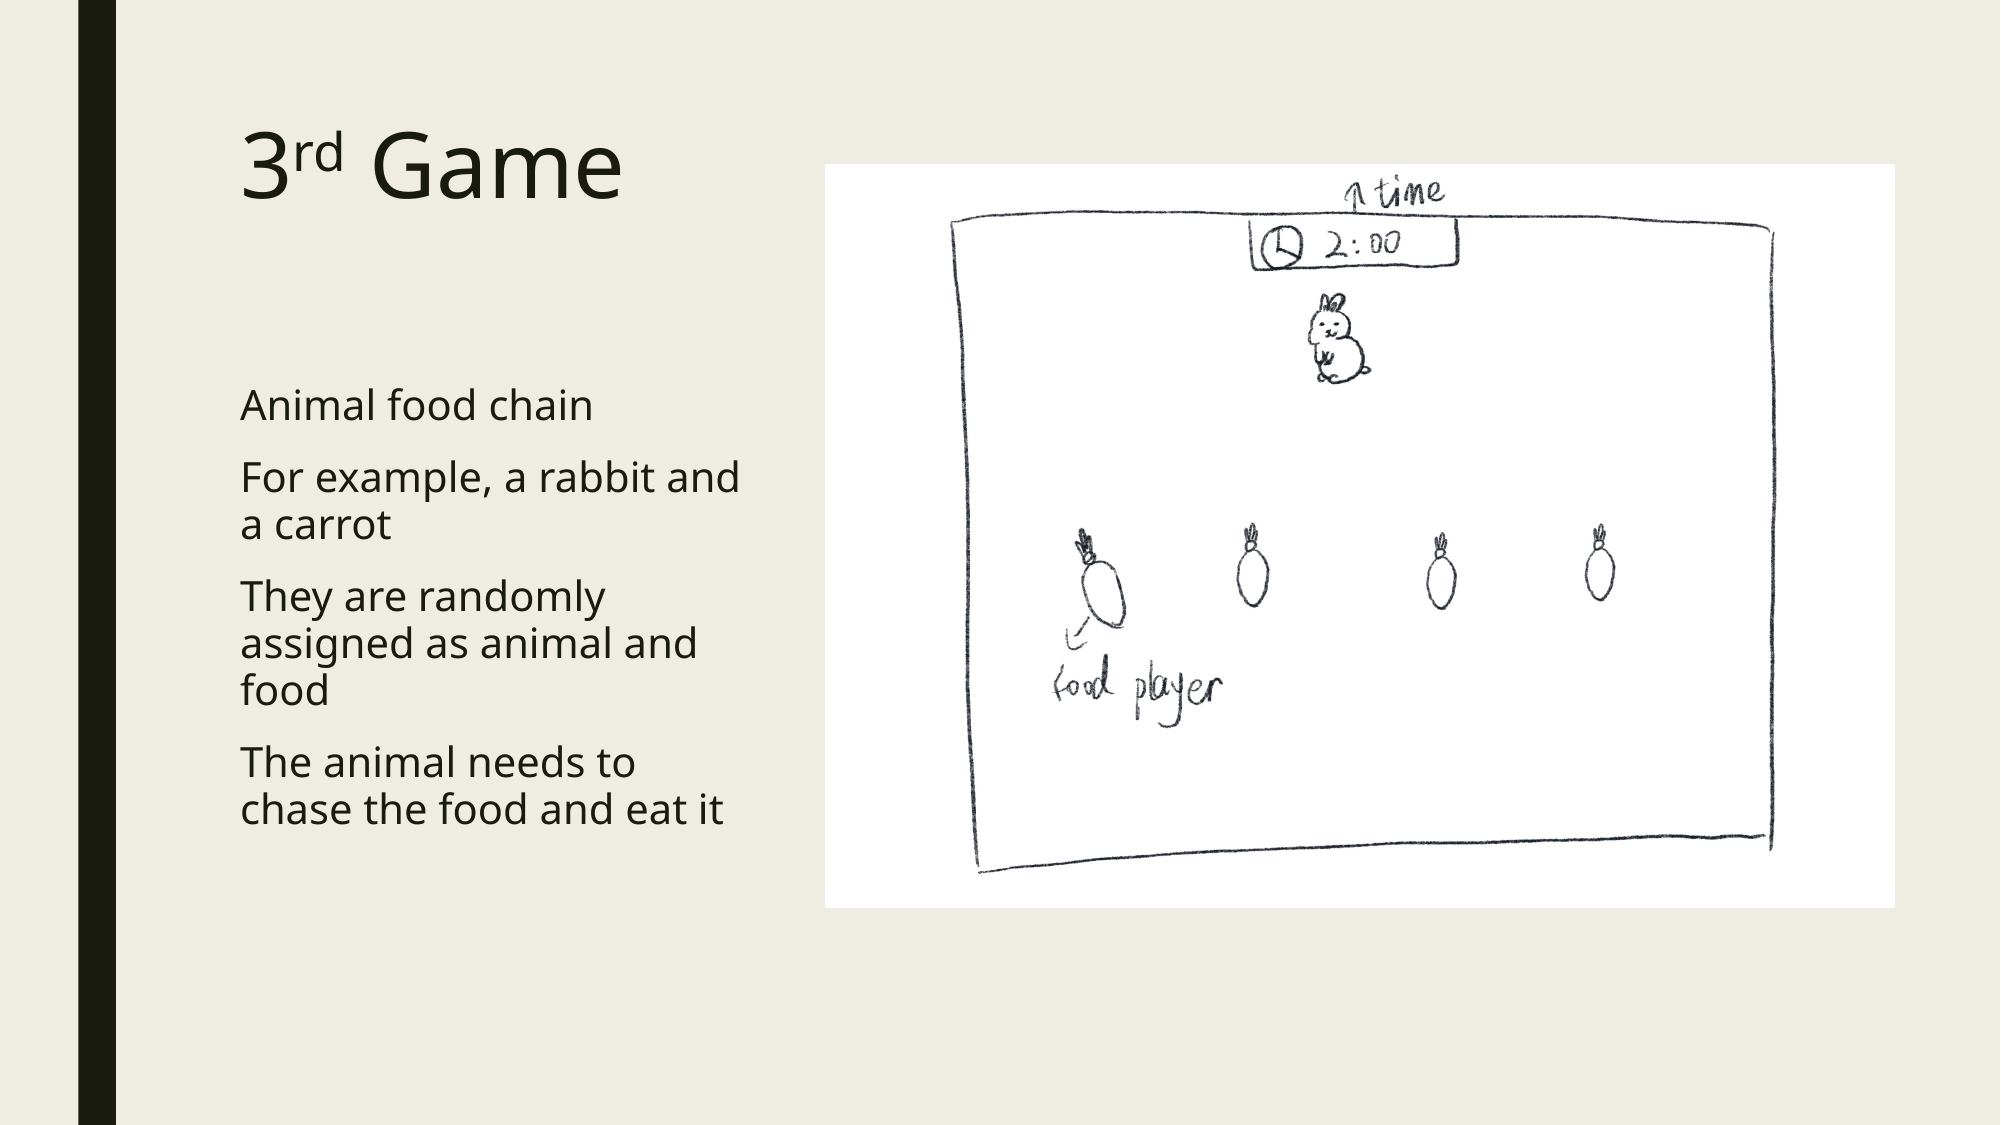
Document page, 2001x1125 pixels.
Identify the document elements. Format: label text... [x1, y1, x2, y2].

picture [825, 164, 1895, 908]
title 3rd Game [225, 112, 764, 357]
list Animal food chain For example, a rabbit and a carrot They are randomly assigned as animal and food The animal needs to chase the food and eat it [225, 375, 764, 963]
